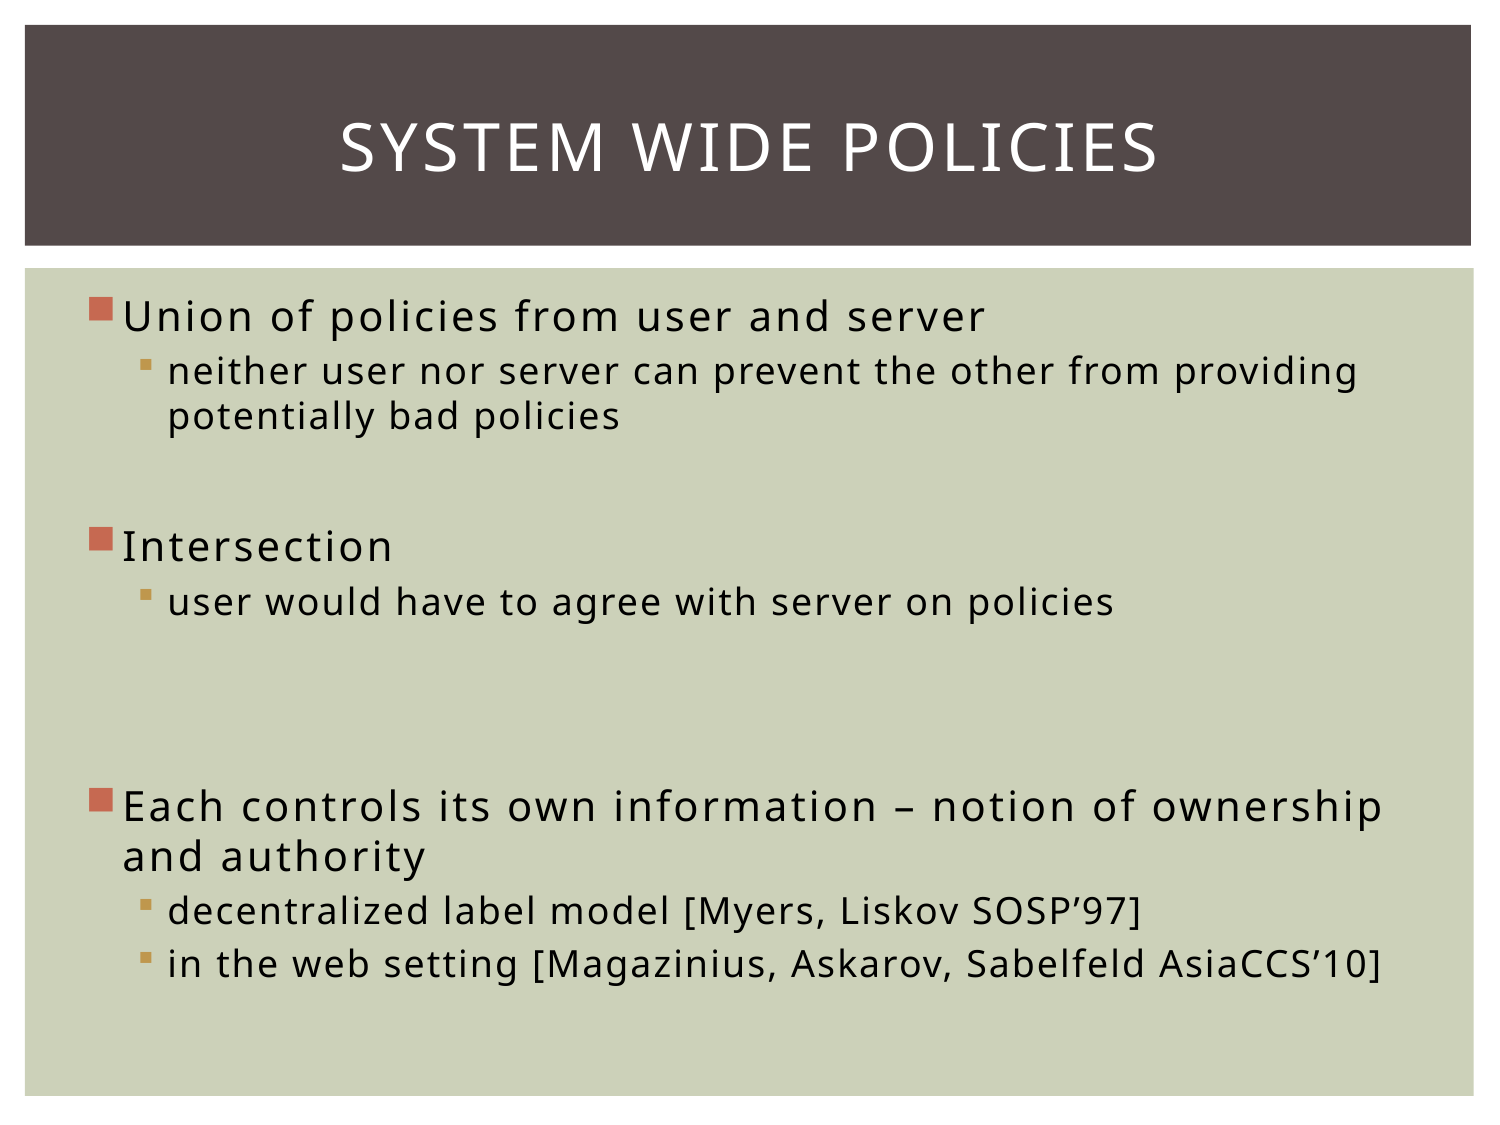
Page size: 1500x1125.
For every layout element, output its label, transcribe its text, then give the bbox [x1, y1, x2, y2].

title System wide policies [62, 58, 1438, 232]
list Union of policies from user and server neither user nor server can prevent the other from providing potentially bad policies Intersection user would have to agree with server on policies Each controls its own information – notion of ownership and authority decentralized label model [Myers, Liskov SOSP’97] in the web setting [Magazinius, Askarov, Sabelfeld AsiaCCS’10] [62, 281, 1442, 1081]
